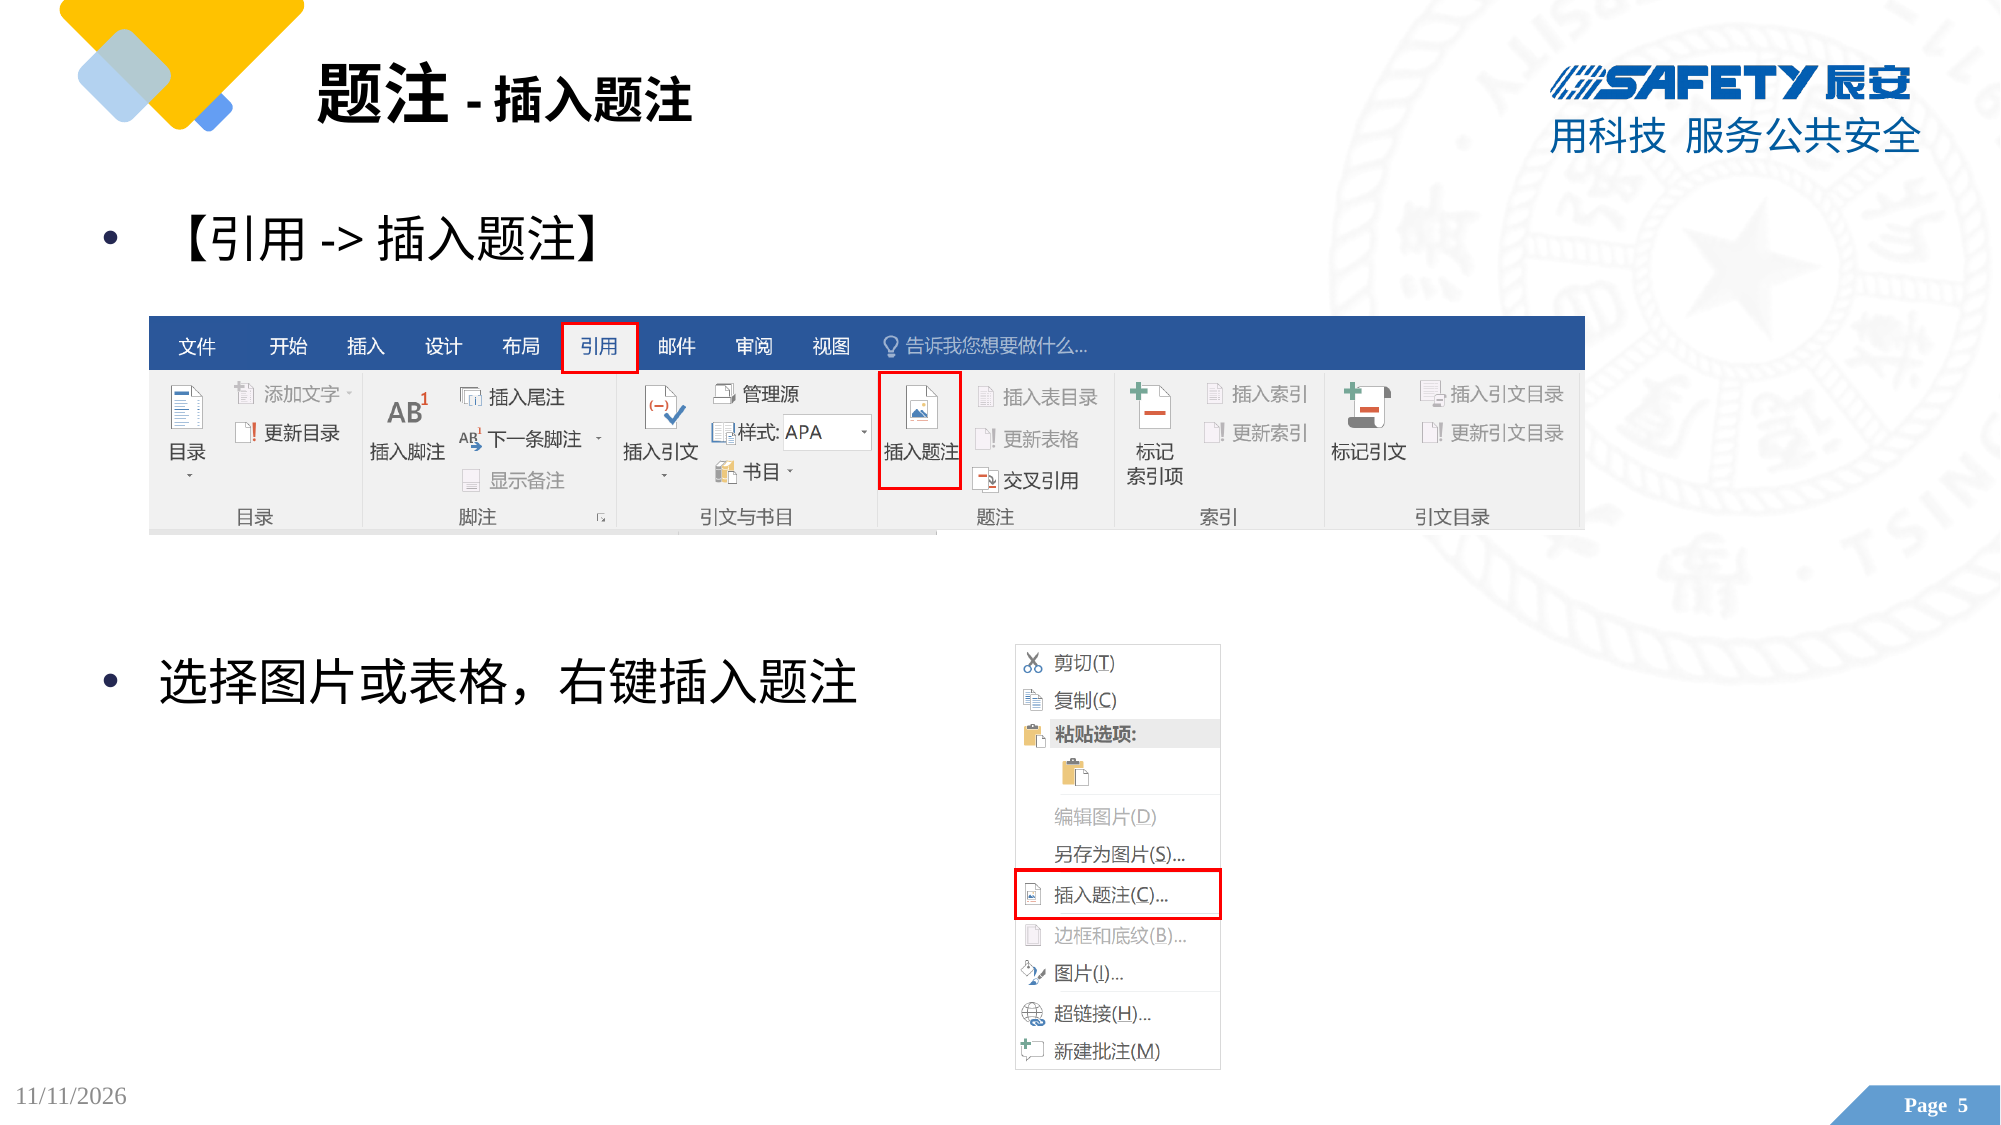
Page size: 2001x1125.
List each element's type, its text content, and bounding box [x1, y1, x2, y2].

list 【引用->插入题注】 选择图片或表格，右键插入题注 [86, 169, 1914, 1018]
title 题注-插入题注 [301, 57, 1532, 137]
picture [1015, 644, 1221, 1070]
picture [149, 315, 1585, 535]
picture [1162, 0, 2001, 693]
text_box 2020/6/12 [0, 1065, 450, 1125]
